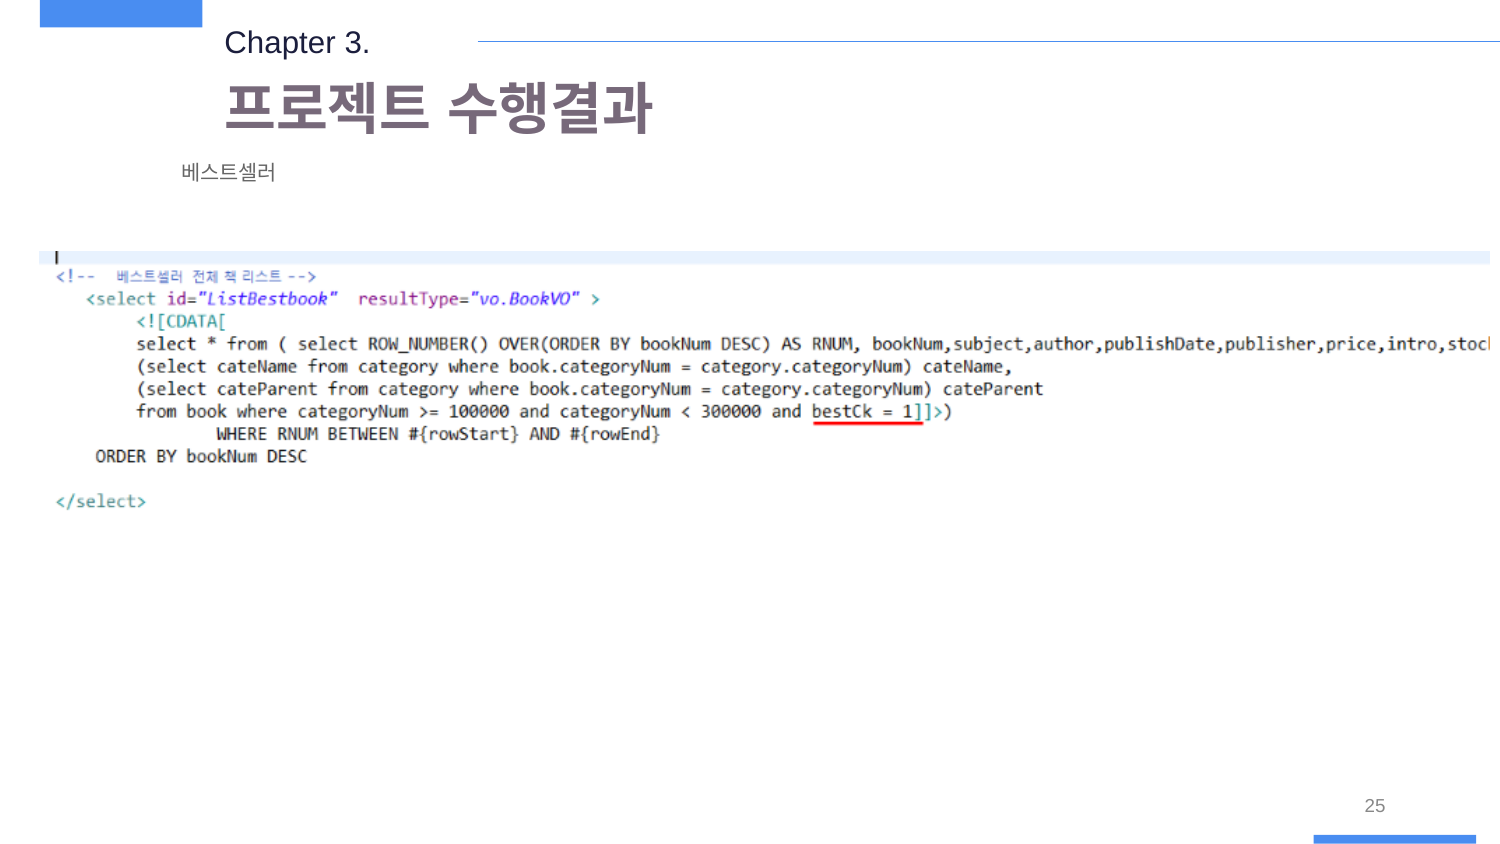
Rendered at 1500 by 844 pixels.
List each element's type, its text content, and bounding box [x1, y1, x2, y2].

text_box Chapter 3. [213, 16, 478, 66]
text_box [1313, 834, 1477, 844]
slide_number 25 [1059, 782, 1397, 827]
text_box 베스트셀러 [166, 146, 525, 197]
text_box 프로젝트 수행결과 [213, 67, 792, 146]
picture [39, 251, 1491, 520]
text_box [39, 0, 203, 28]
